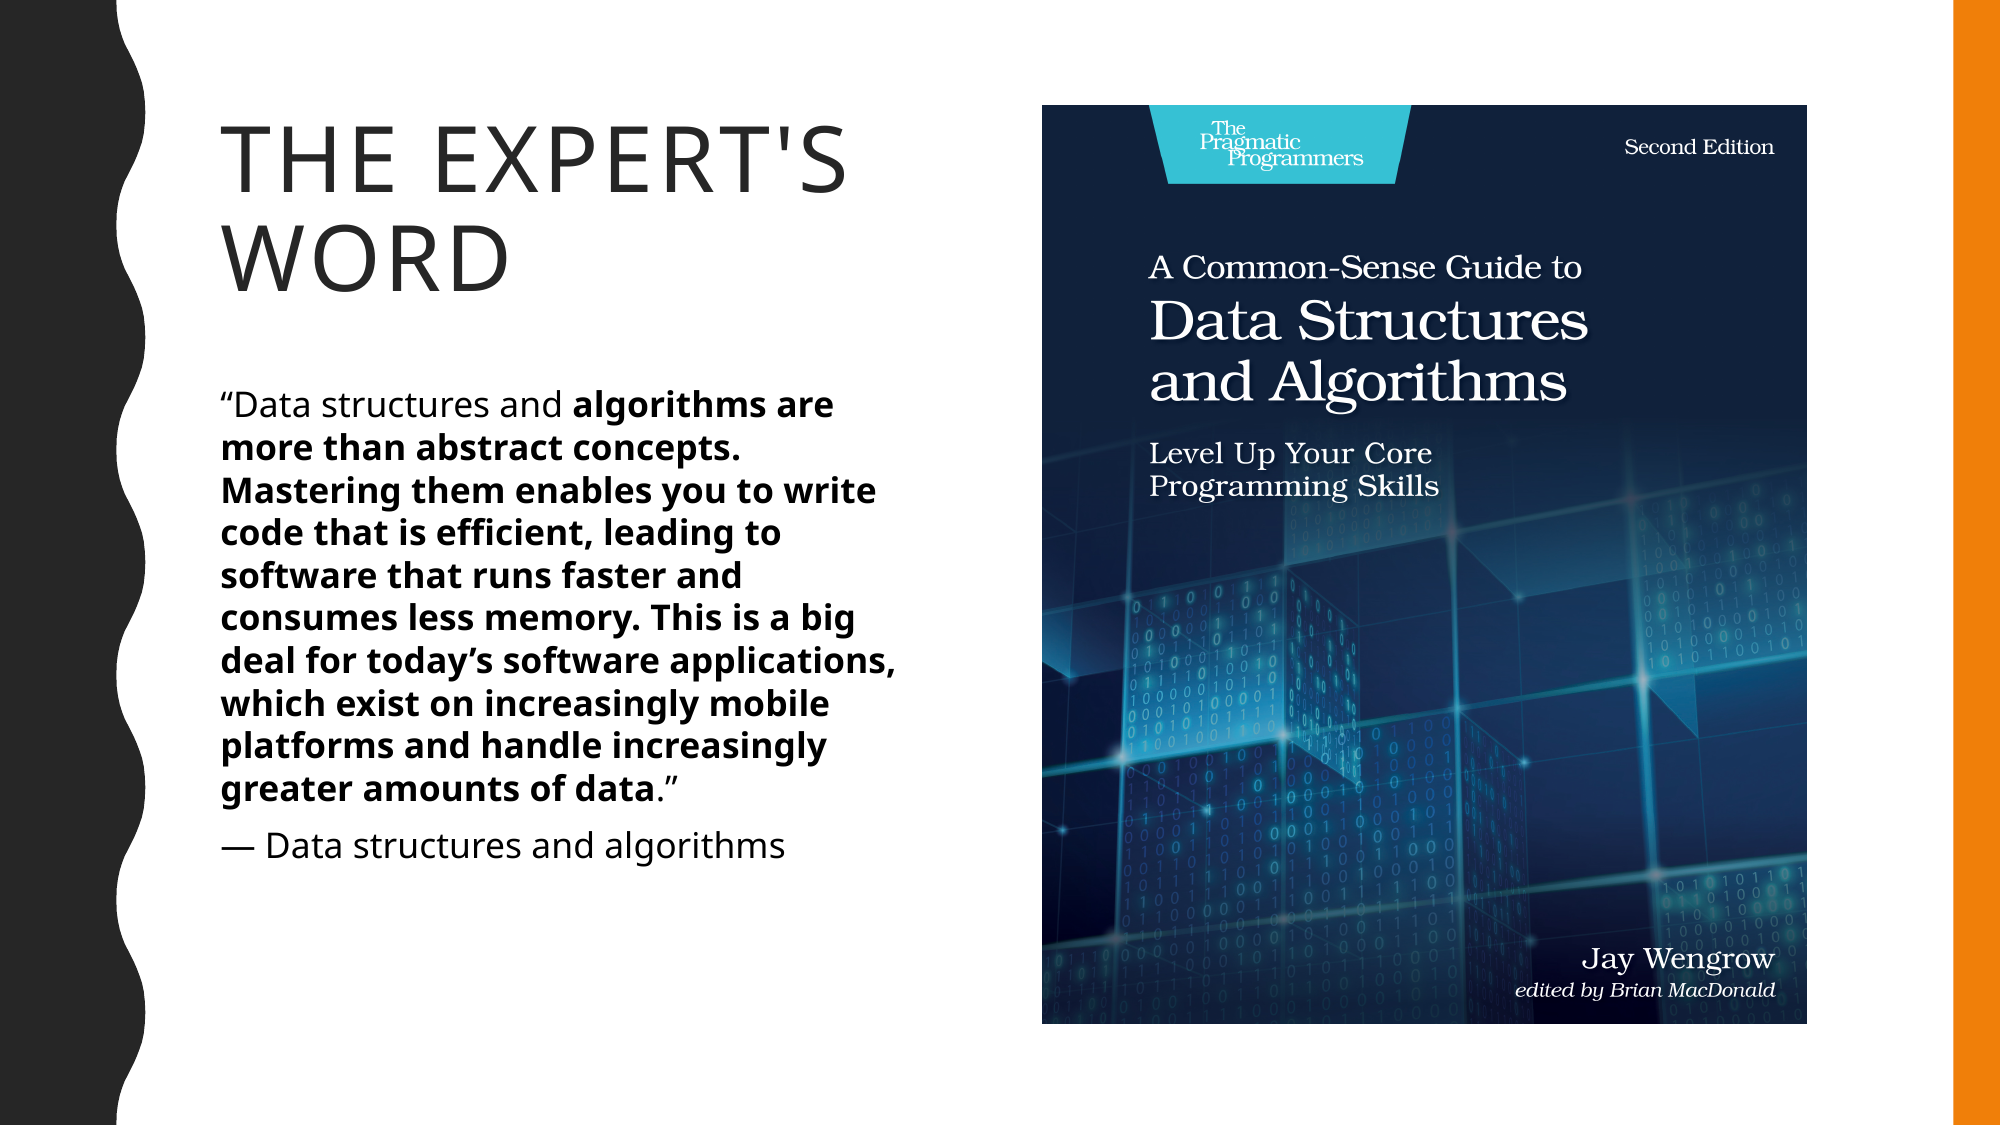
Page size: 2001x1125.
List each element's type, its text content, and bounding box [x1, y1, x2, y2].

list “Data structures and algorithms are more than abstract concepts. Mastering them enables you to write code that is efficient, leading to software that runs faster and consumes less memory. This is a big deal for today’s software applications, which exist on increasingly mobile platforms and handle increasingly greater amounts of data.” — Data structures and algorithms [205, 375, 922, 965]
title the expert's word [205, 105, 921, 323]
picture [1042, 105, 1807, 1024]
